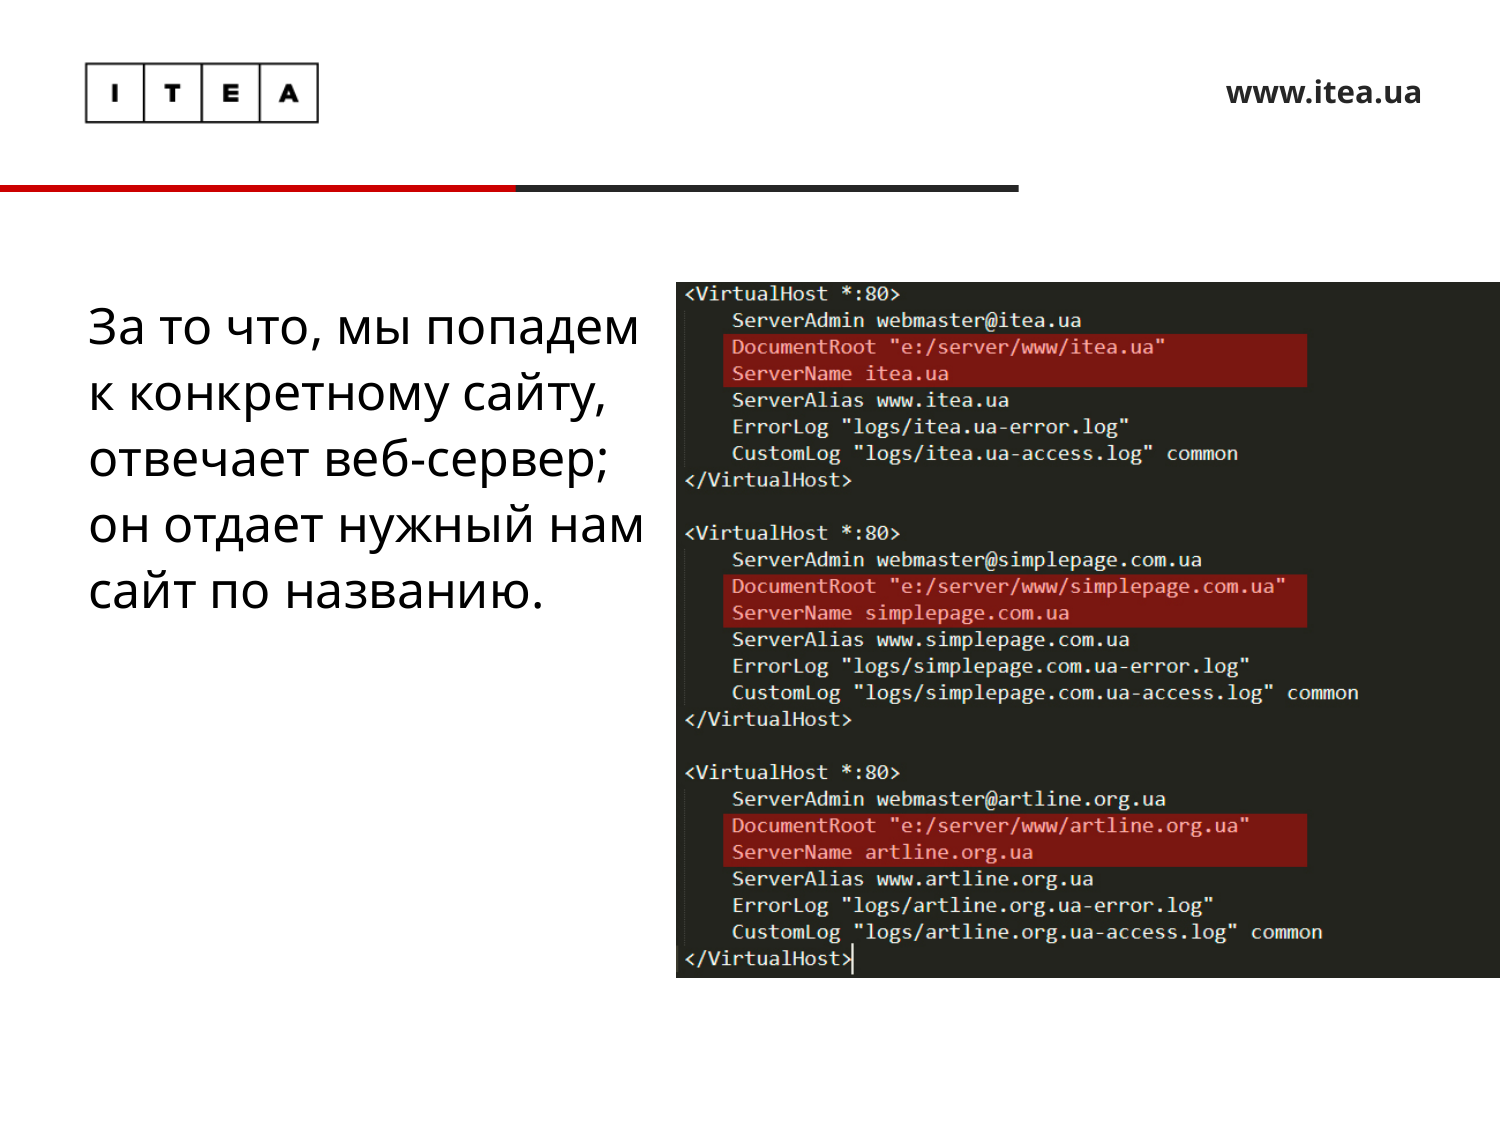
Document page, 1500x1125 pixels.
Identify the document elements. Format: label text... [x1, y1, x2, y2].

text_box [516, 185, 1019, 192]
picture [57, 49, 344, 133]
text_box [0, 185, 516, 192]
picture [675, 282, 1500, 978]
list За то что, мы попадем к конкретному сайту, отвечает веб-сервер; он отдает нужный нам сайт по названию. [74, 281, 665, 632]
text_box www.itea.ua [1172, 66, 1477, 115]
